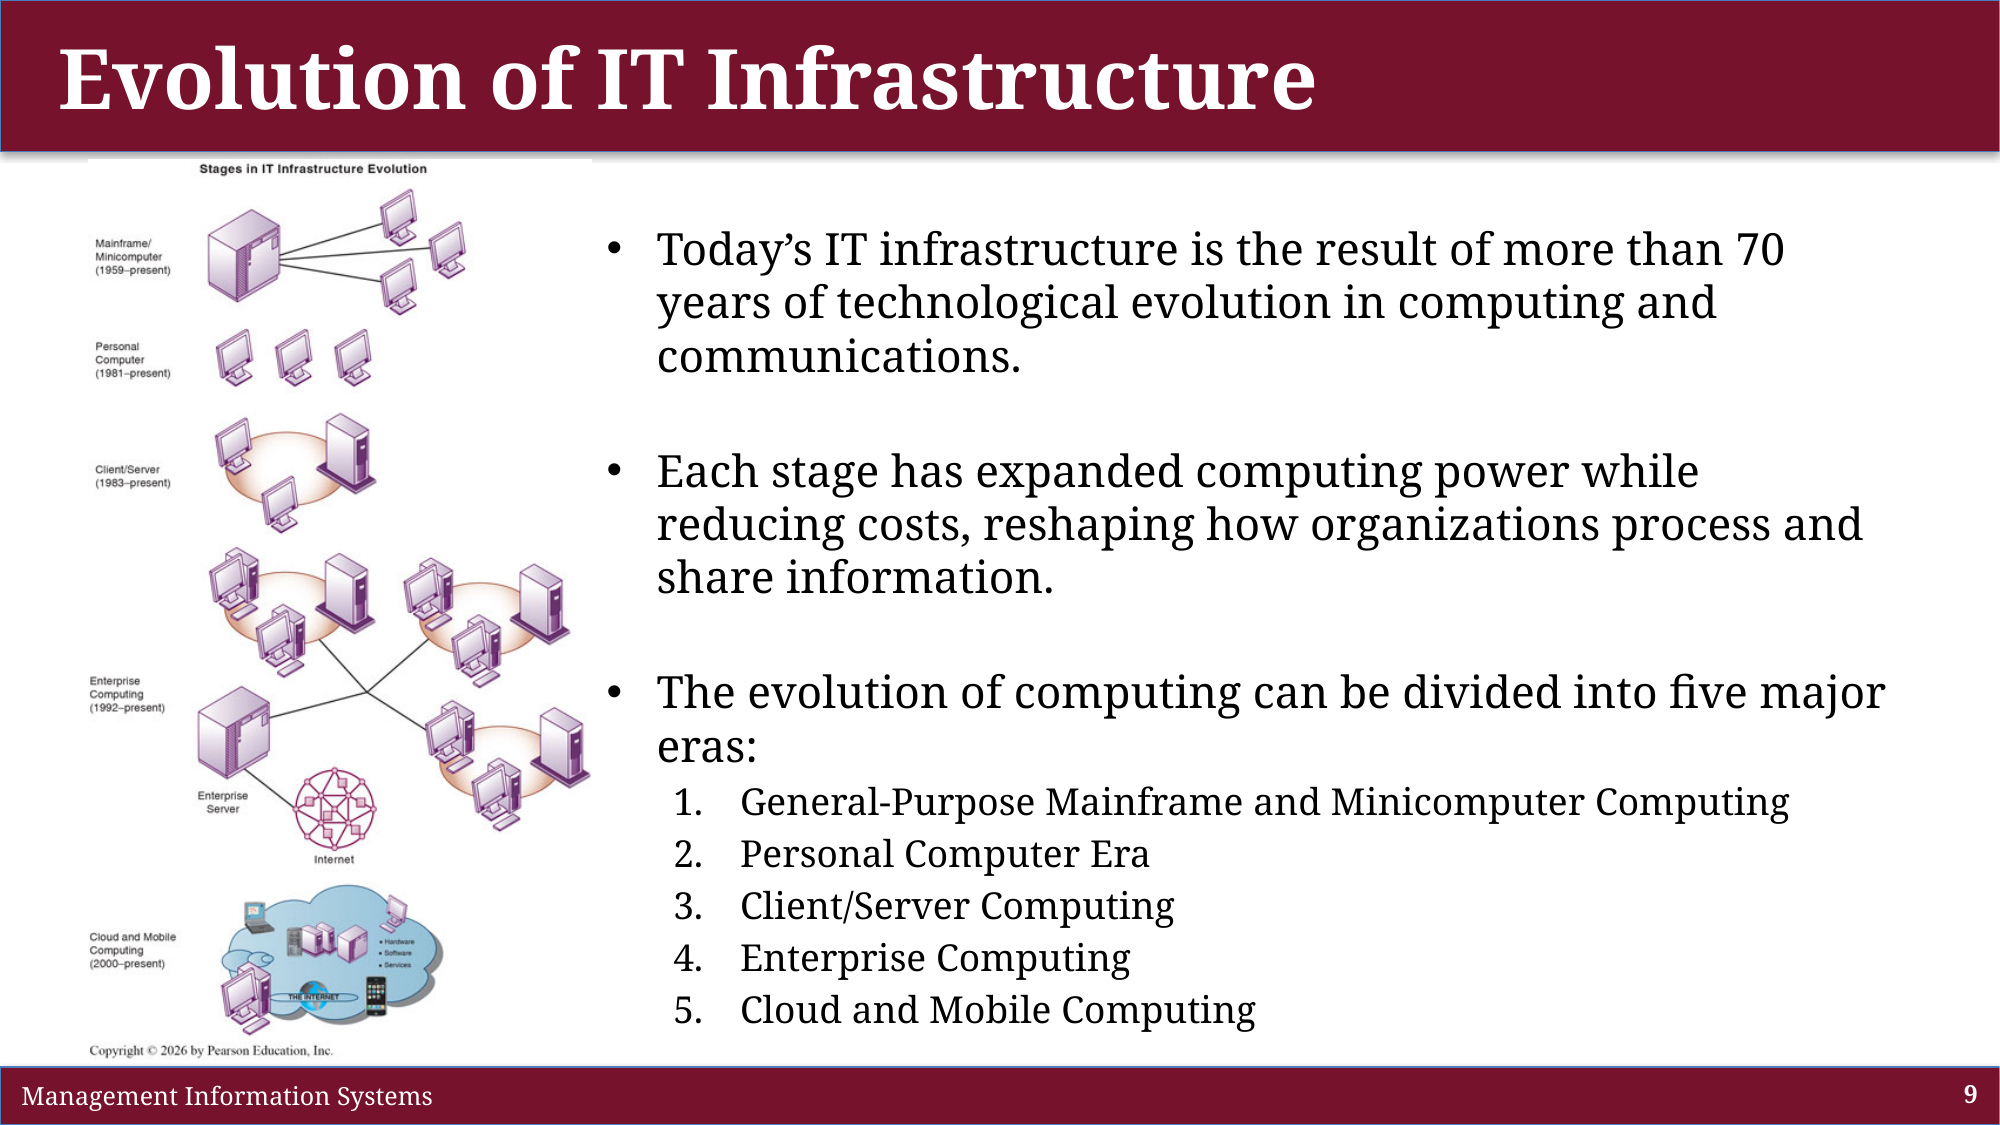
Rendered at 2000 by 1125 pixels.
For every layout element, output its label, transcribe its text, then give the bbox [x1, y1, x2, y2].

slide_number 9 [1649, 1066, 2000, 1125]
title Evolution of IT Infrastructure [0, 0, 2000, 152]
footer Management Information Systems [0, 1066, 475, 1125]
picture [88, 158, 592, 1060]
text_box [475, 1066, 1649, 1125]
list Today’s IT infrastructure is the result of more than 70 years of technological evolution in computing and communications. Each stage has expanded computing power while reducing costs, reshaping how organizations process and share information. The evolution of computing can be divided into five major eras: General-Purpose Mainframe and Minicomputer Computing Personal Computer Era Client/Server Computing Enterprise Computing Cloud and Mobile Computing [596, 213, 1911, 1047]
